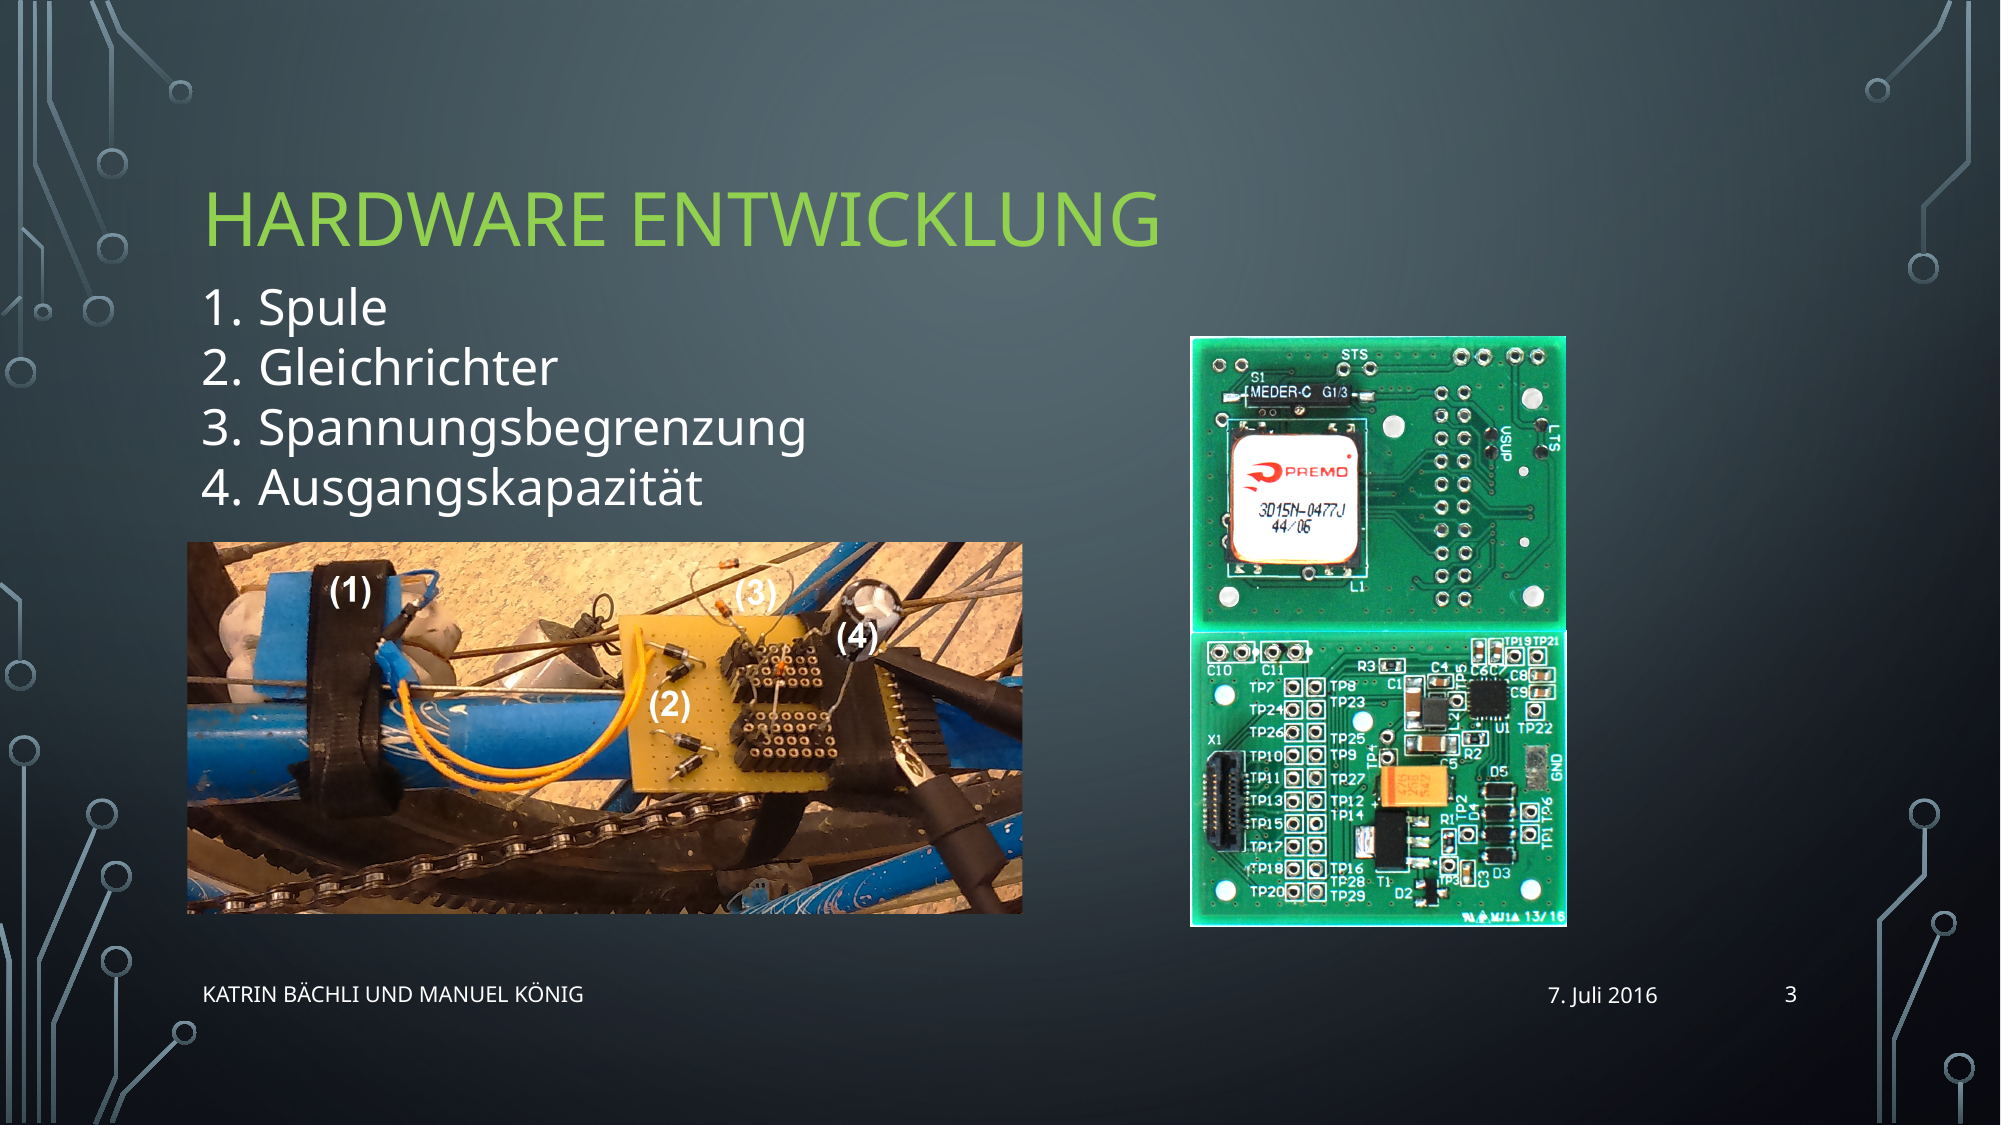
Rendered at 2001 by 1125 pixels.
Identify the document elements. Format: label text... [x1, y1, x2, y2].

slide_number 3 [1685, 965, 1813, 1025]
footer Katrin Bächli und Manuel König [187, 965, 1211, 1025]
text_box Spule Gleichrichter Spannungsbegrenzung Ausgangskapazität [187, 268, 1093, 523]
picture [1190, 335, 1568, 927]
picture [186, 542, 1023, 914]
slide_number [1223, 965, 1674, 1025]
title Hardware entwicklung [187, 101, 1813, 344]
